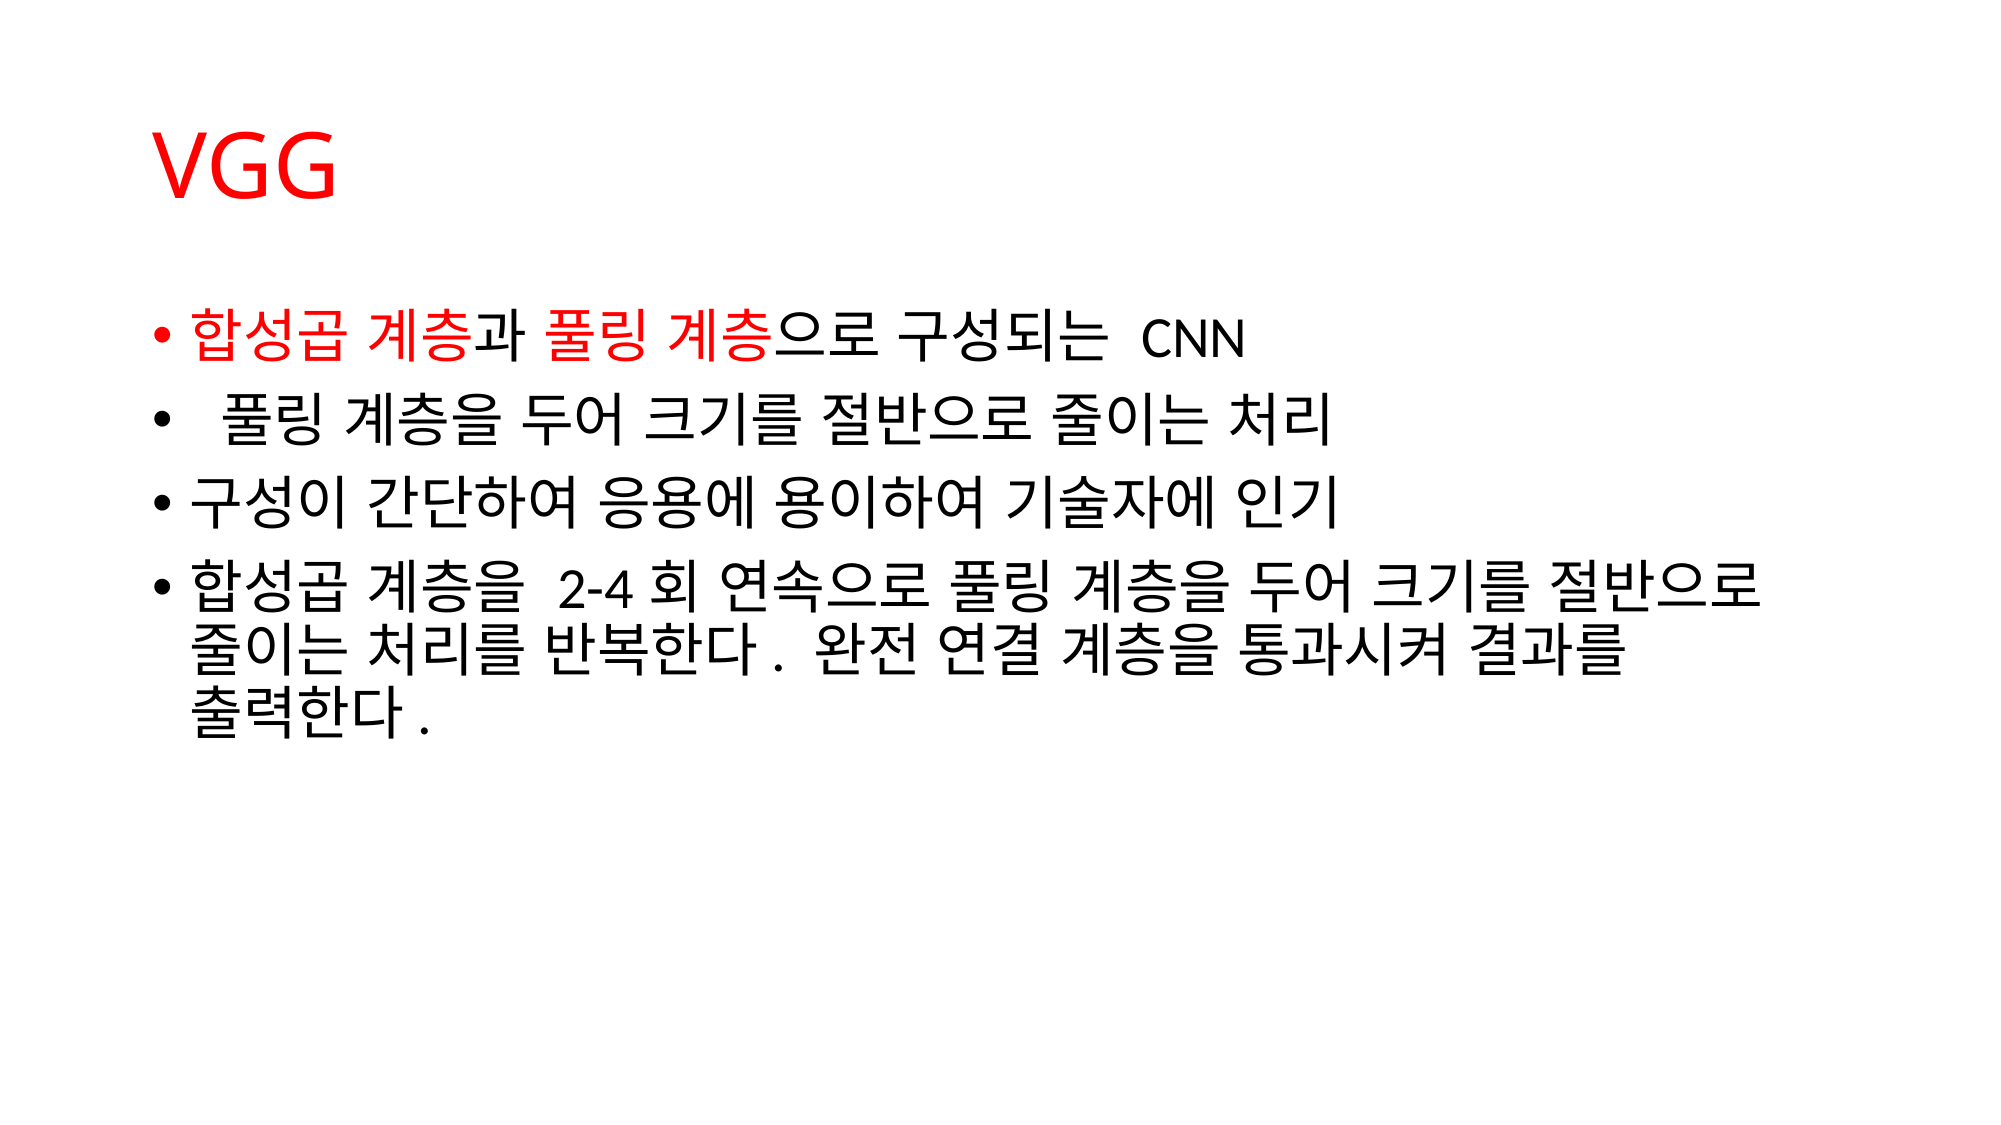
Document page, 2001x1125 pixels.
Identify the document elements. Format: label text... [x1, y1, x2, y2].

title VGG [137, 59, 1863, 278]
list 합성곱 계층과 풀링 계층으로 구성되는 CNN 풀링 계층을 두어 크기를 절반으로 줄이는 처리 구성이 간단하여 응용에 용이하여 기술자에 인기 합성곱 계층을 2-4회 연속으로 풀링 계층을 두어 크기를 절반으로 줄이는 처리를 반복한다. 완전 연결 계층을 통과시켜 결과를 출력한다. [137, 299, 1863, 1014]
